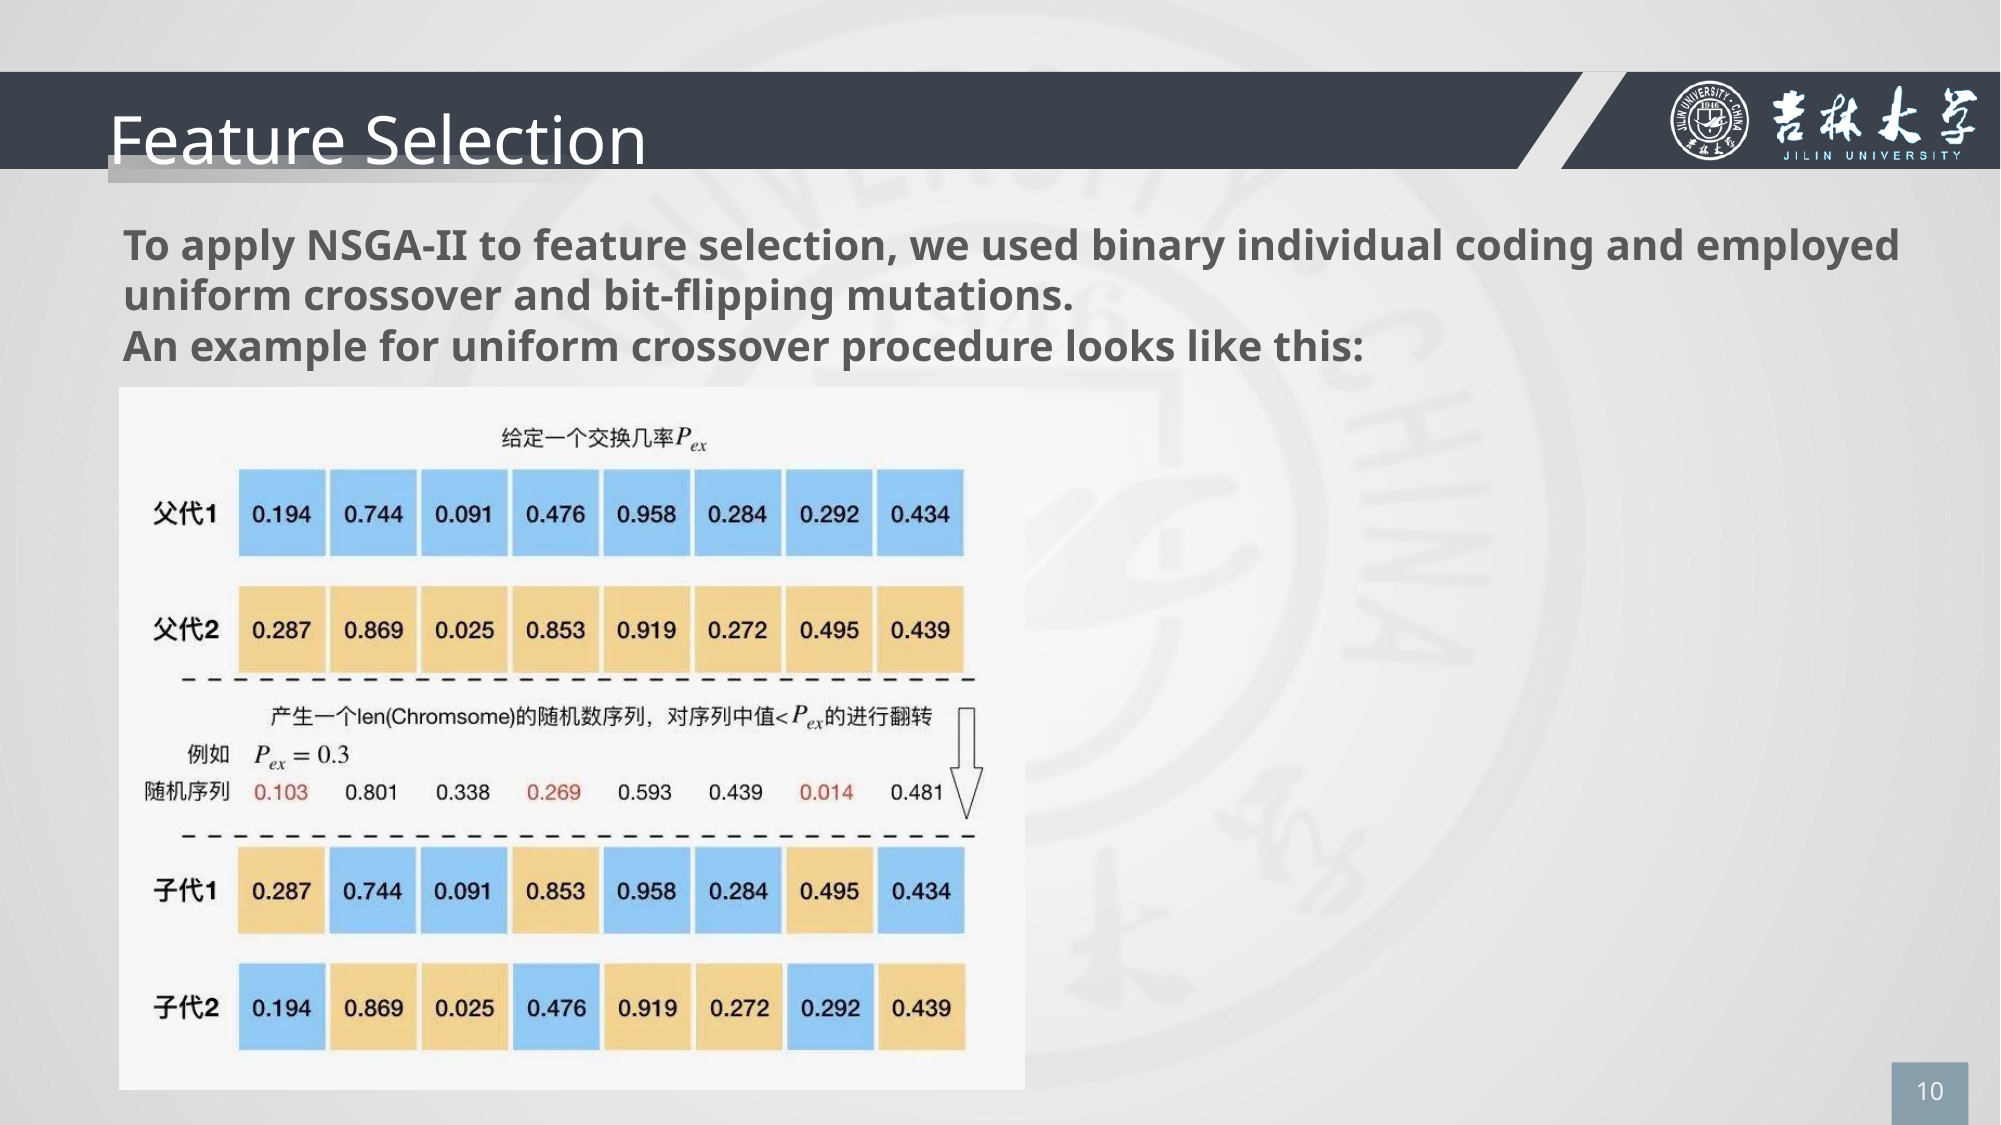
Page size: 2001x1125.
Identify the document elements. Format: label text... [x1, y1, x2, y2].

picture [119, 387, 1025, 1090]
title Feature Selection [108, 70, 1503, 184]
text_box To apply NSGA-II to feature selection, we used binary individual coding and employed uniform crossover and bit-flipping mutations. An example for uniform crossover procedure looks like this: [108, 211, 1944, 377]
slide_number 10 [1891, 1062, 1969, 1123]
picture [1668, 78, 1978, 162]
